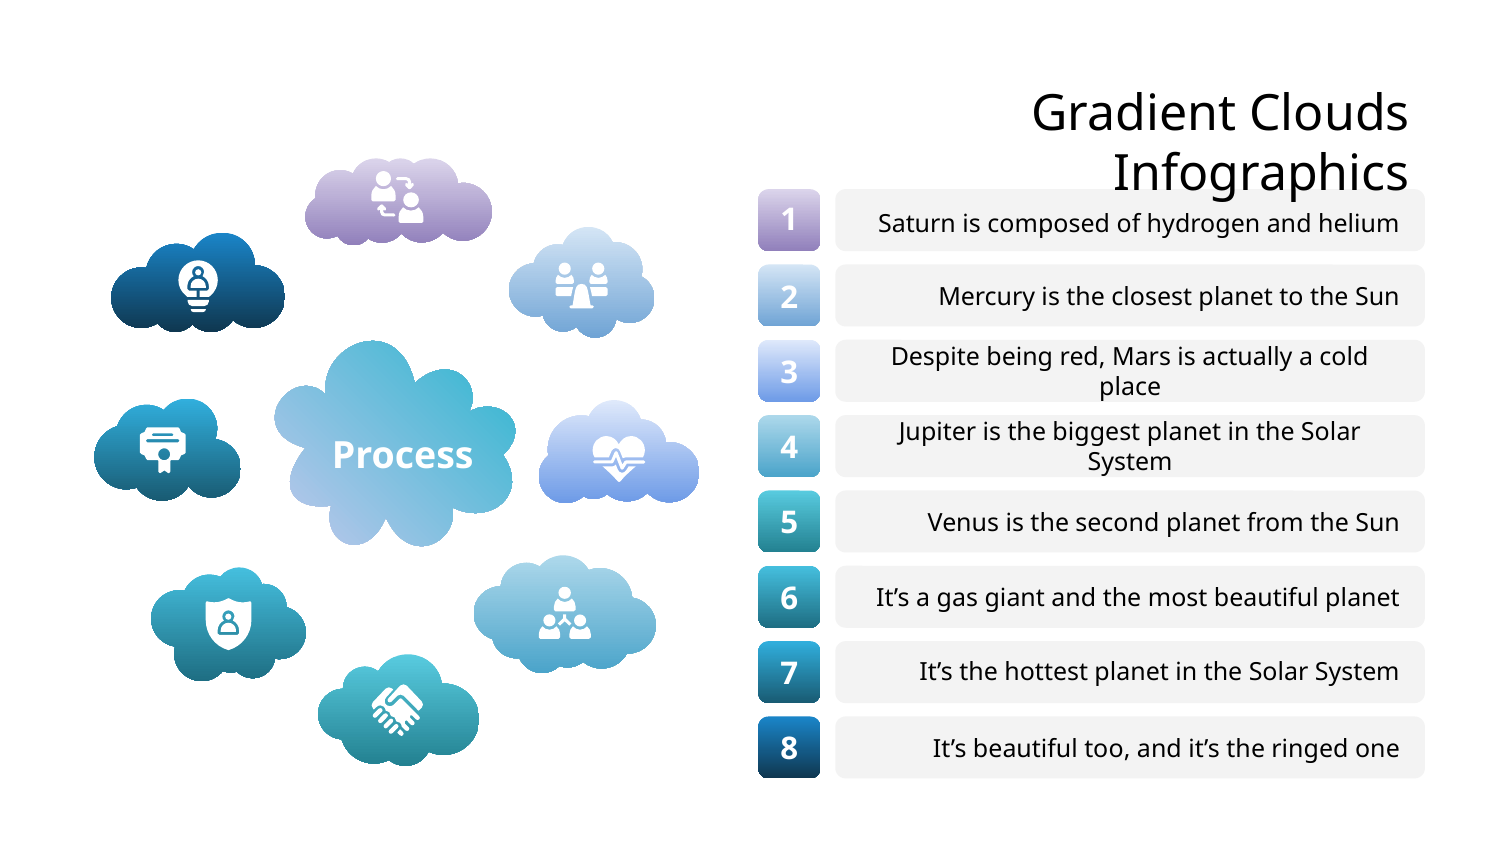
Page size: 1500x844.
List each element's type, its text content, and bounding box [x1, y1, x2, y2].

text_box Jupiter is the biggest planet in the Solar System [844, 416, 1416, 474]
text_box [835, 339, 1425, 402]
text_box Saturn is composed of hydrogen and helium [844, 194, 1416, 252]
text_box 6 [758, 565, 821, 628]
text_box [305, 158, 492, 246]
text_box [371, 170, 424, 224]
text_box [94, 398, 241, 501]
text_box Mercury is the closest planet to the Sun [844, 267, 1416, 324]
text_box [205, 597, 252, 651]
text_box 5 [758, 490, 821, 553]
text_box [274, 340, 516, 547]
text_box 7 [758, 641, 821, 704]
text_box [473, 555, 656, 673]
text_box 8 [758, 716, 821, 779]
text_box [835, 565, 1425, 628]
text_box It’s a gas giant and the most beautiful planet [844, 568, 1416, 626]
title Gradient Clouds Infographics [755, 65, 1426, 160]
text_box [835, 716, 1425, 779]
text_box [592, 435, 646, 483]
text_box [538, 586, 592, 640]
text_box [555, 262, 608, 309]
text_box [151, 567, 306, 682]
text_box [835, 189, 1425, 251]
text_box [370, 684, 424, 737]
text_box Venus is the second planet from the Sun [844, 493, 1416, 550]
text_box [318, 654, 480, 766]
text_box [835, 264, 1425, 327]
text_box [139, 427, 186, 474]
text_box 2 [758, 264, 821, 327]
text_box 4 [758, 415, 821, 478]
text_box Process [309, 428, 496, 479]
text_box 3 [758, 339, 821, 402]
text_box It’s the hottest planet in the Solar System [844, 642, 1416, 700]
text_box [508, 226, 655, 338]
text_box [835, 641, 1425, 704]
text_box 1 [758, 186, 821, 249]
text_box It’s beautiful too, and it’s the ringed one [844, 719, 1416, 776]
text_box [538, 400, 700, 503]
text_box [835, 415, 1425, 478]
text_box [178, 260, 219, 313]
text_box [835, 490, 1425, 553]
text_box [111, 232, 285, 332]
text_box Despite being red, Mars is actually a cold place [844, 342, 1416, 400]
